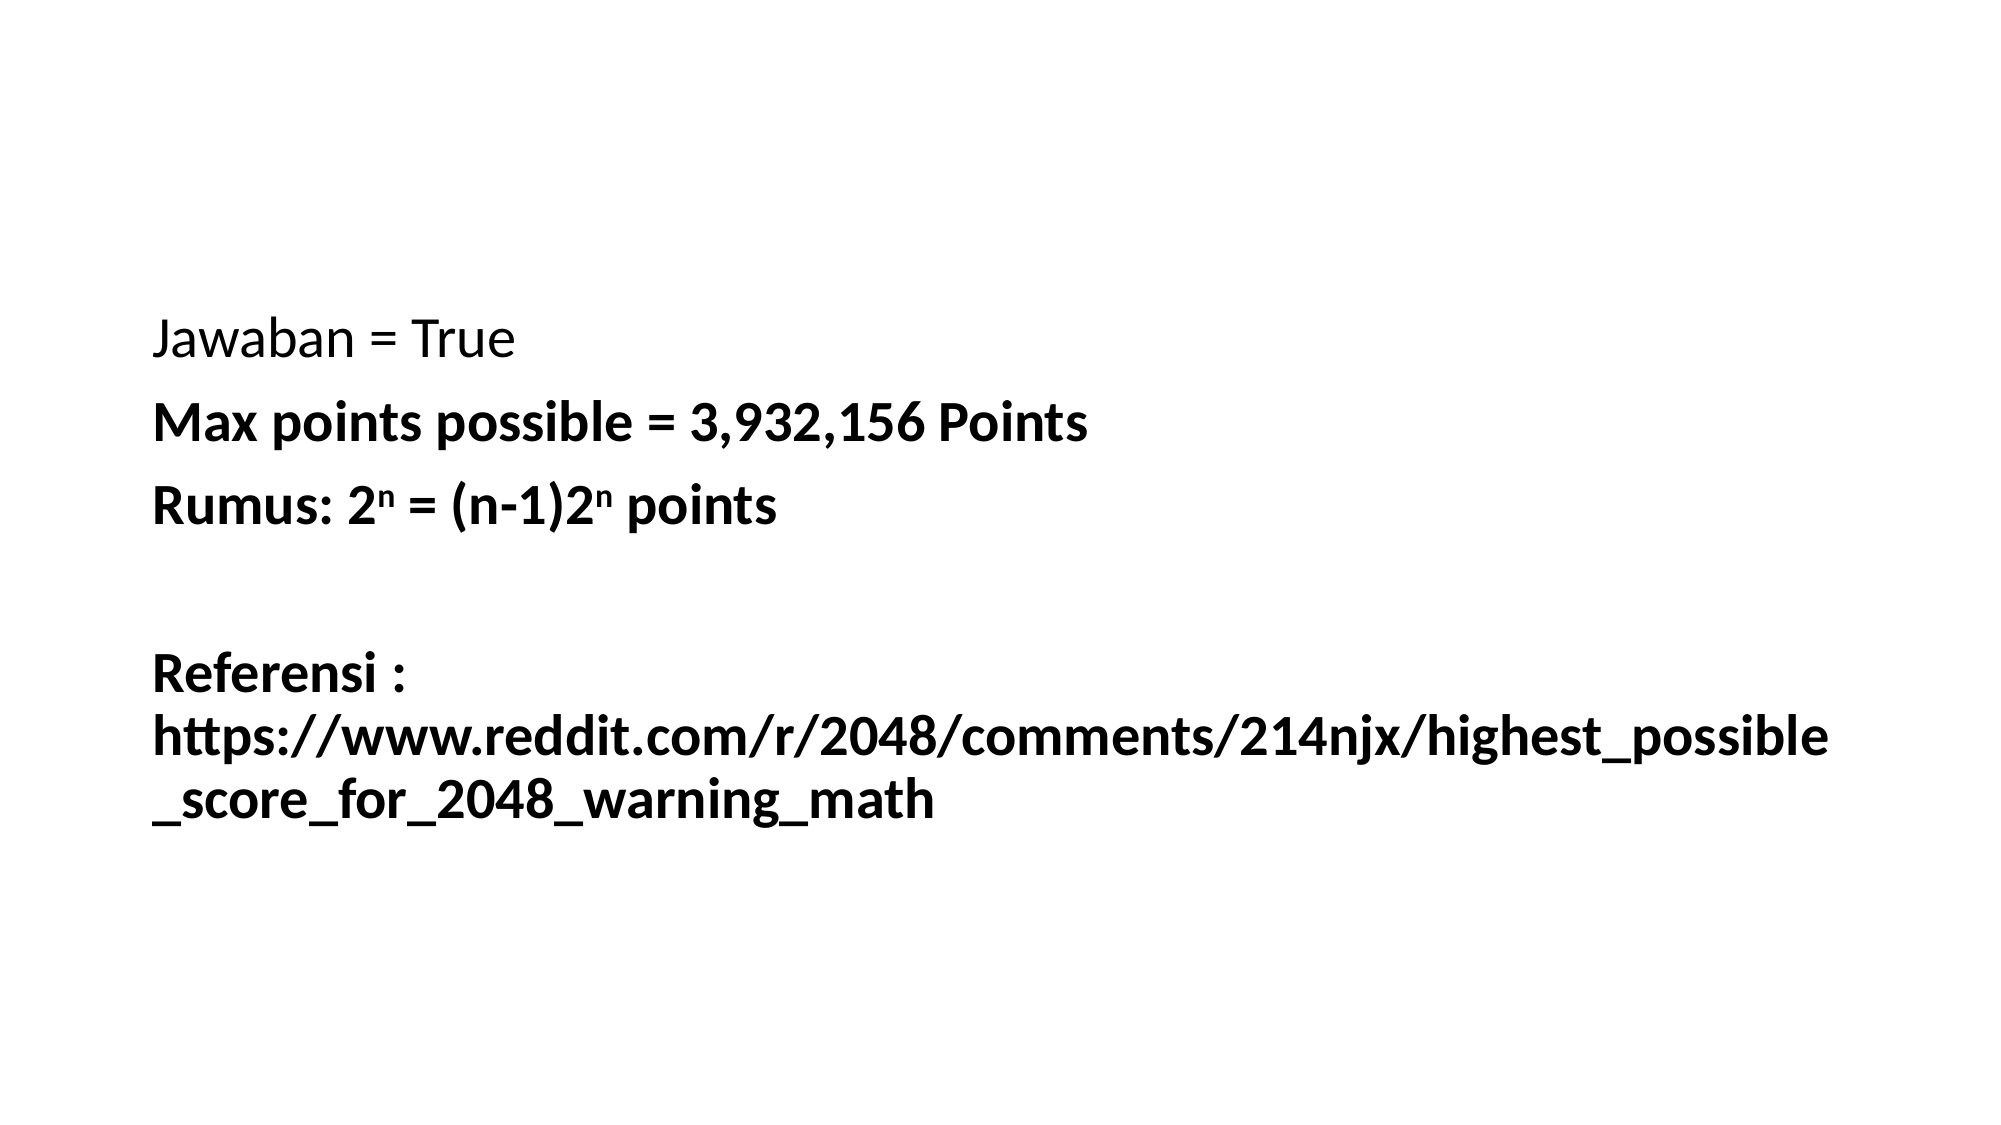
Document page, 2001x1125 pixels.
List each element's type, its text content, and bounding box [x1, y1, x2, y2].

list Jawaban = True Max points possible = 3,932,156 Points Rumus: 2n = (n-1)2n points Referensi : https://www.reddit.com/r/2048/comments/214njx/highest_possible_score_for_2048_warning_math [137, 299, 1863, 1014]
